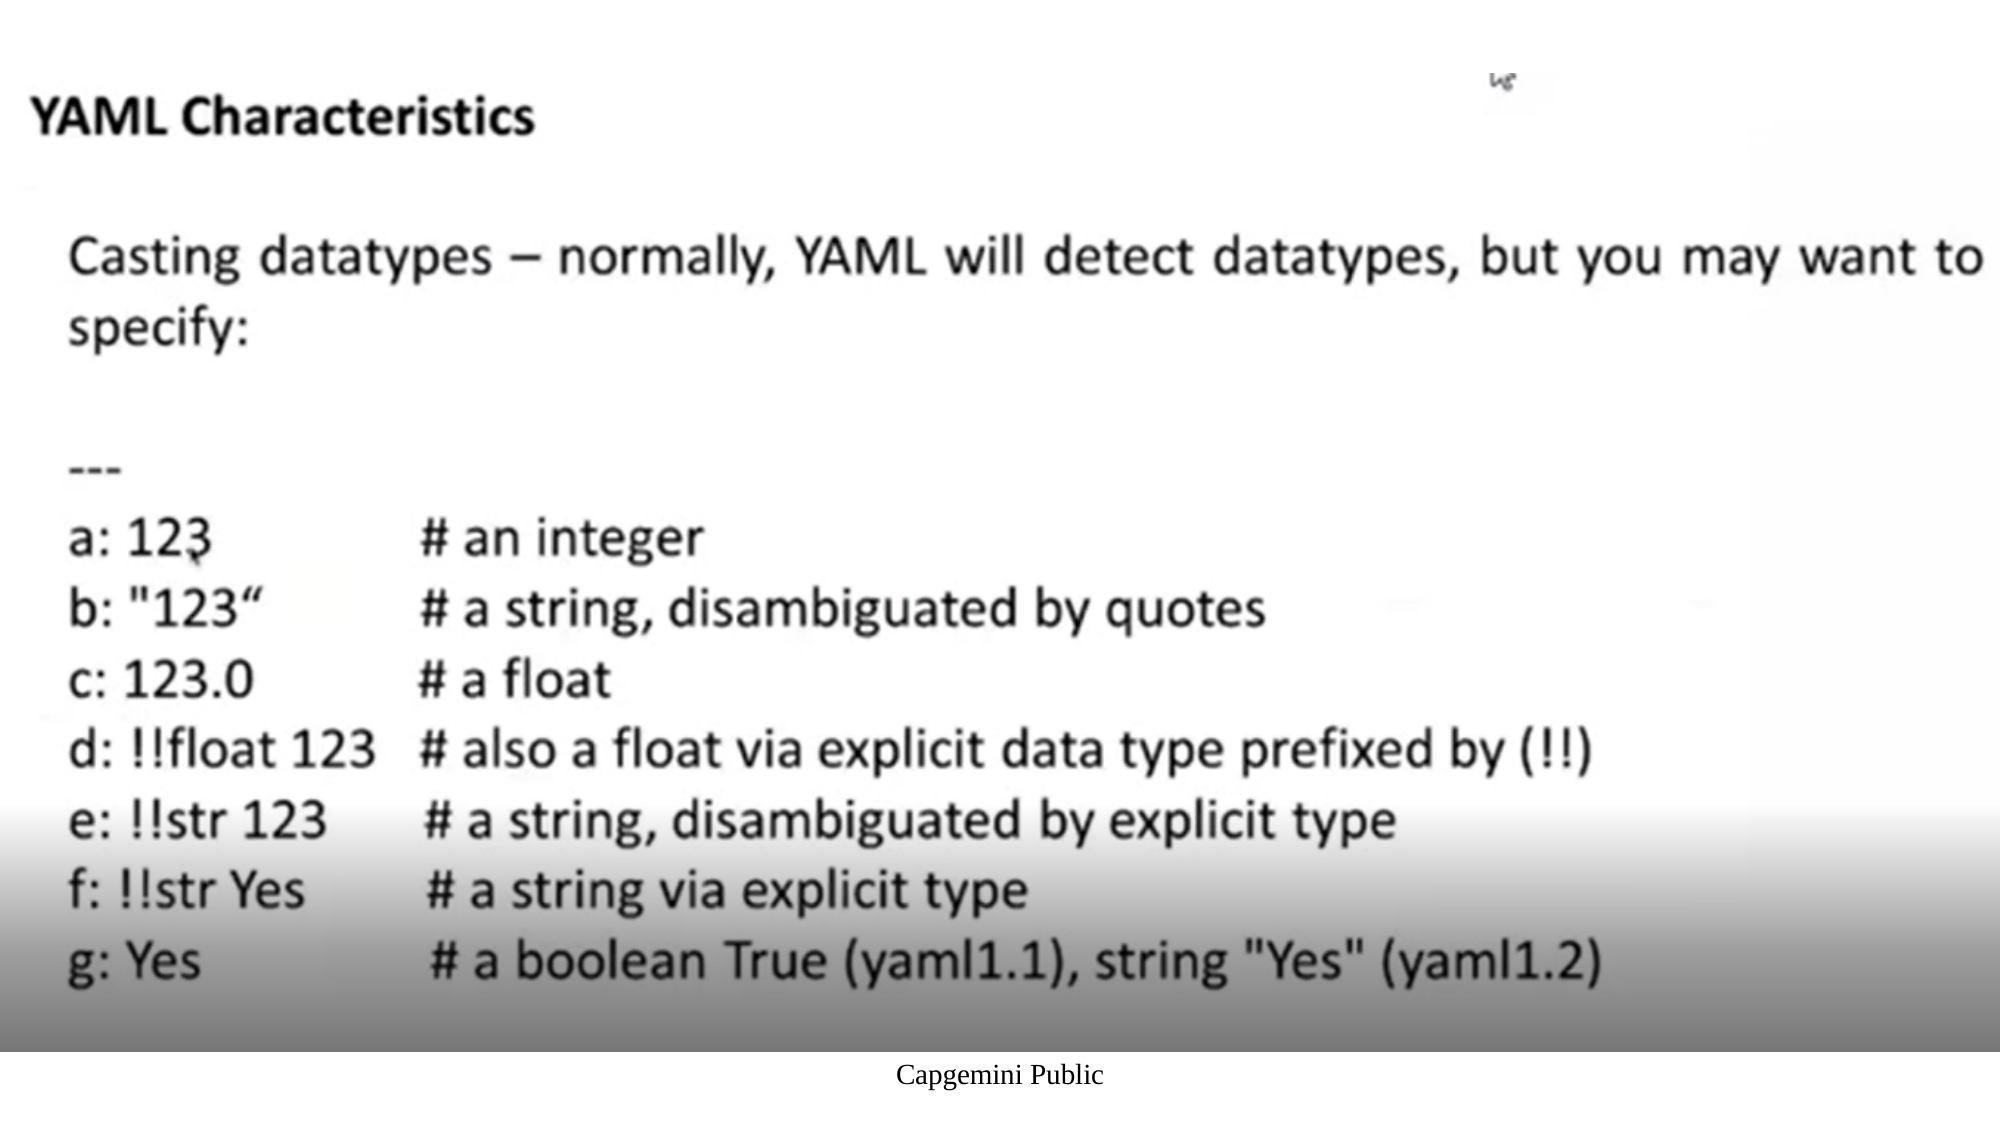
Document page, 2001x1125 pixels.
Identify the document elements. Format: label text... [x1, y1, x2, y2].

footer Capgemini Public [662, 1052, 1338, 1103]
picture [0, 73, 2000, 1052]
